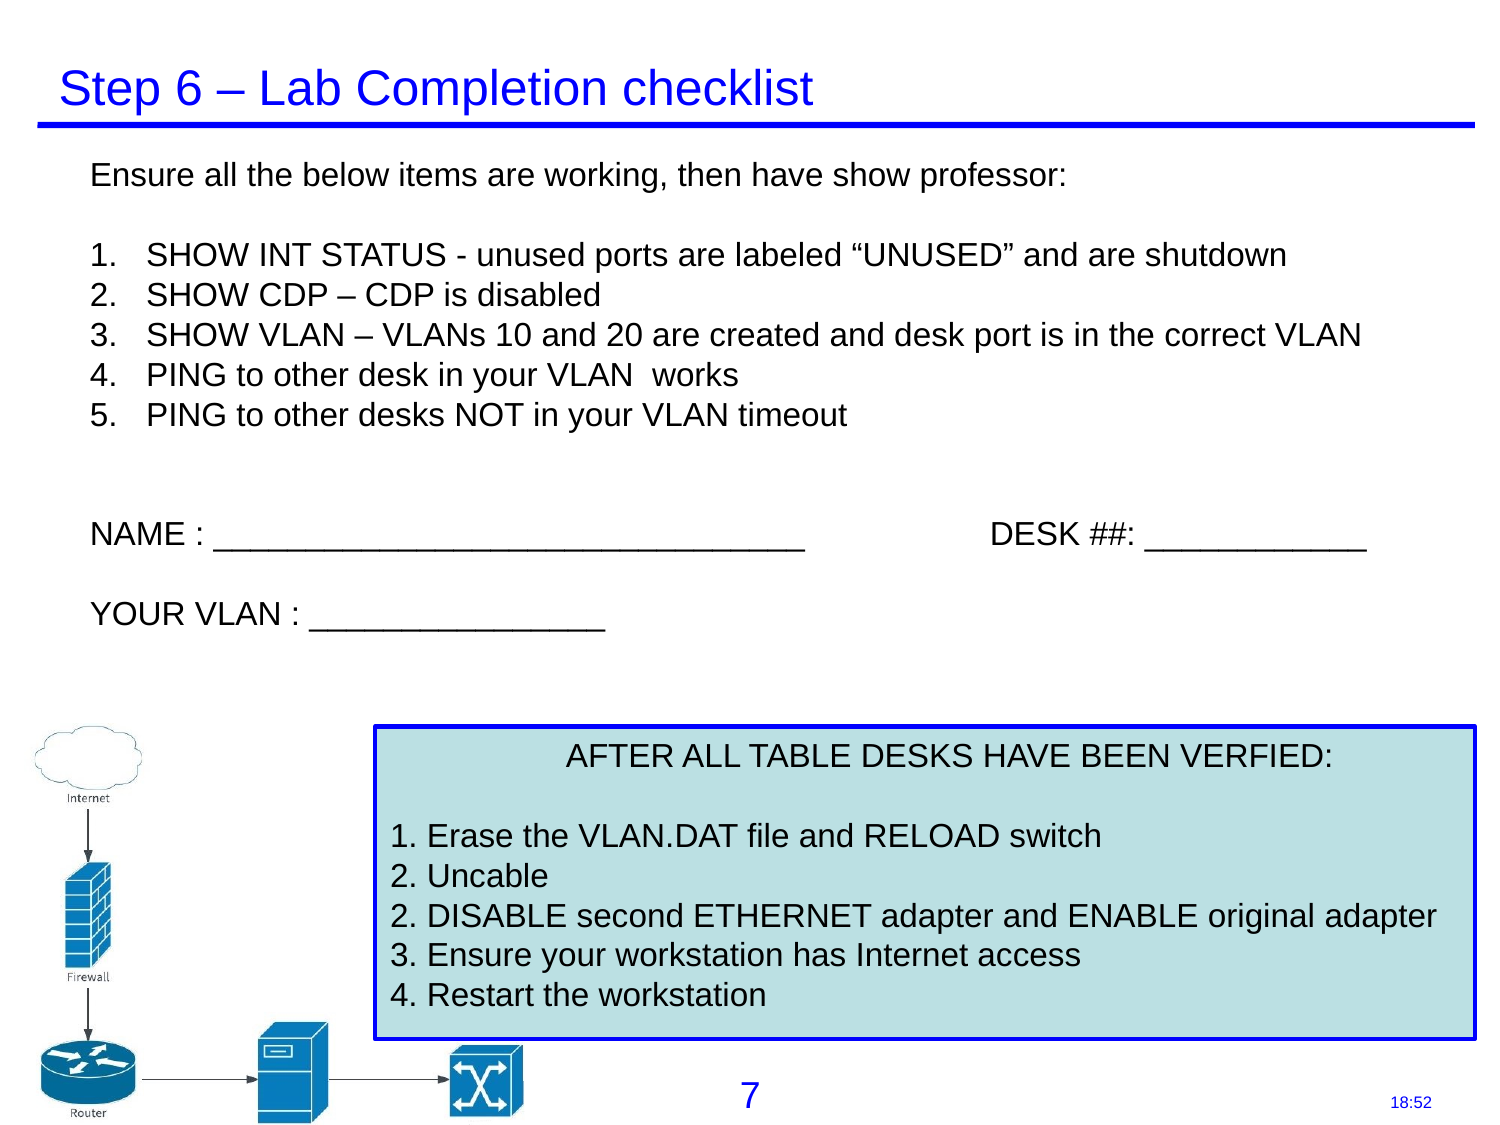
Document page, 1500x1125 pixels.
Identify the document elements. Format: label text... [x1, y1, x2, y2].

text_box AFTER ALL TABLE DESKS HAVE BEEN VERFIED: 1. Erase the VLAN.DAT file and RELOAD switch 2. Uncable 2. DISABLE second ETHERNET adapter and ENABLE original adapter 3. Ensure your workstation has Internet access 4. Restart the workstation [375, 726, 1475, 1040]
text_box Ensure all the below items are working, then have show professor: SHOW INT STATUS - unused ports are labeled “UNUSED” and are shutdown SHOW CDP – CDP is disabled SHOW VLAN – VLANs 10 and 20 are created and desk port is in the correct VLAN PING to other desk in your VLAN works PING to other desks NOT in your VLAN timeout NAME : ________________________________ DESK ##: ____________ YOUR VLAN : ________________ [75, 145, 1450, 720]
text_box Step 6 – Lab Completion checklist [43, 47, 1469, 123]
picture [12, 723, 525, 1125]
